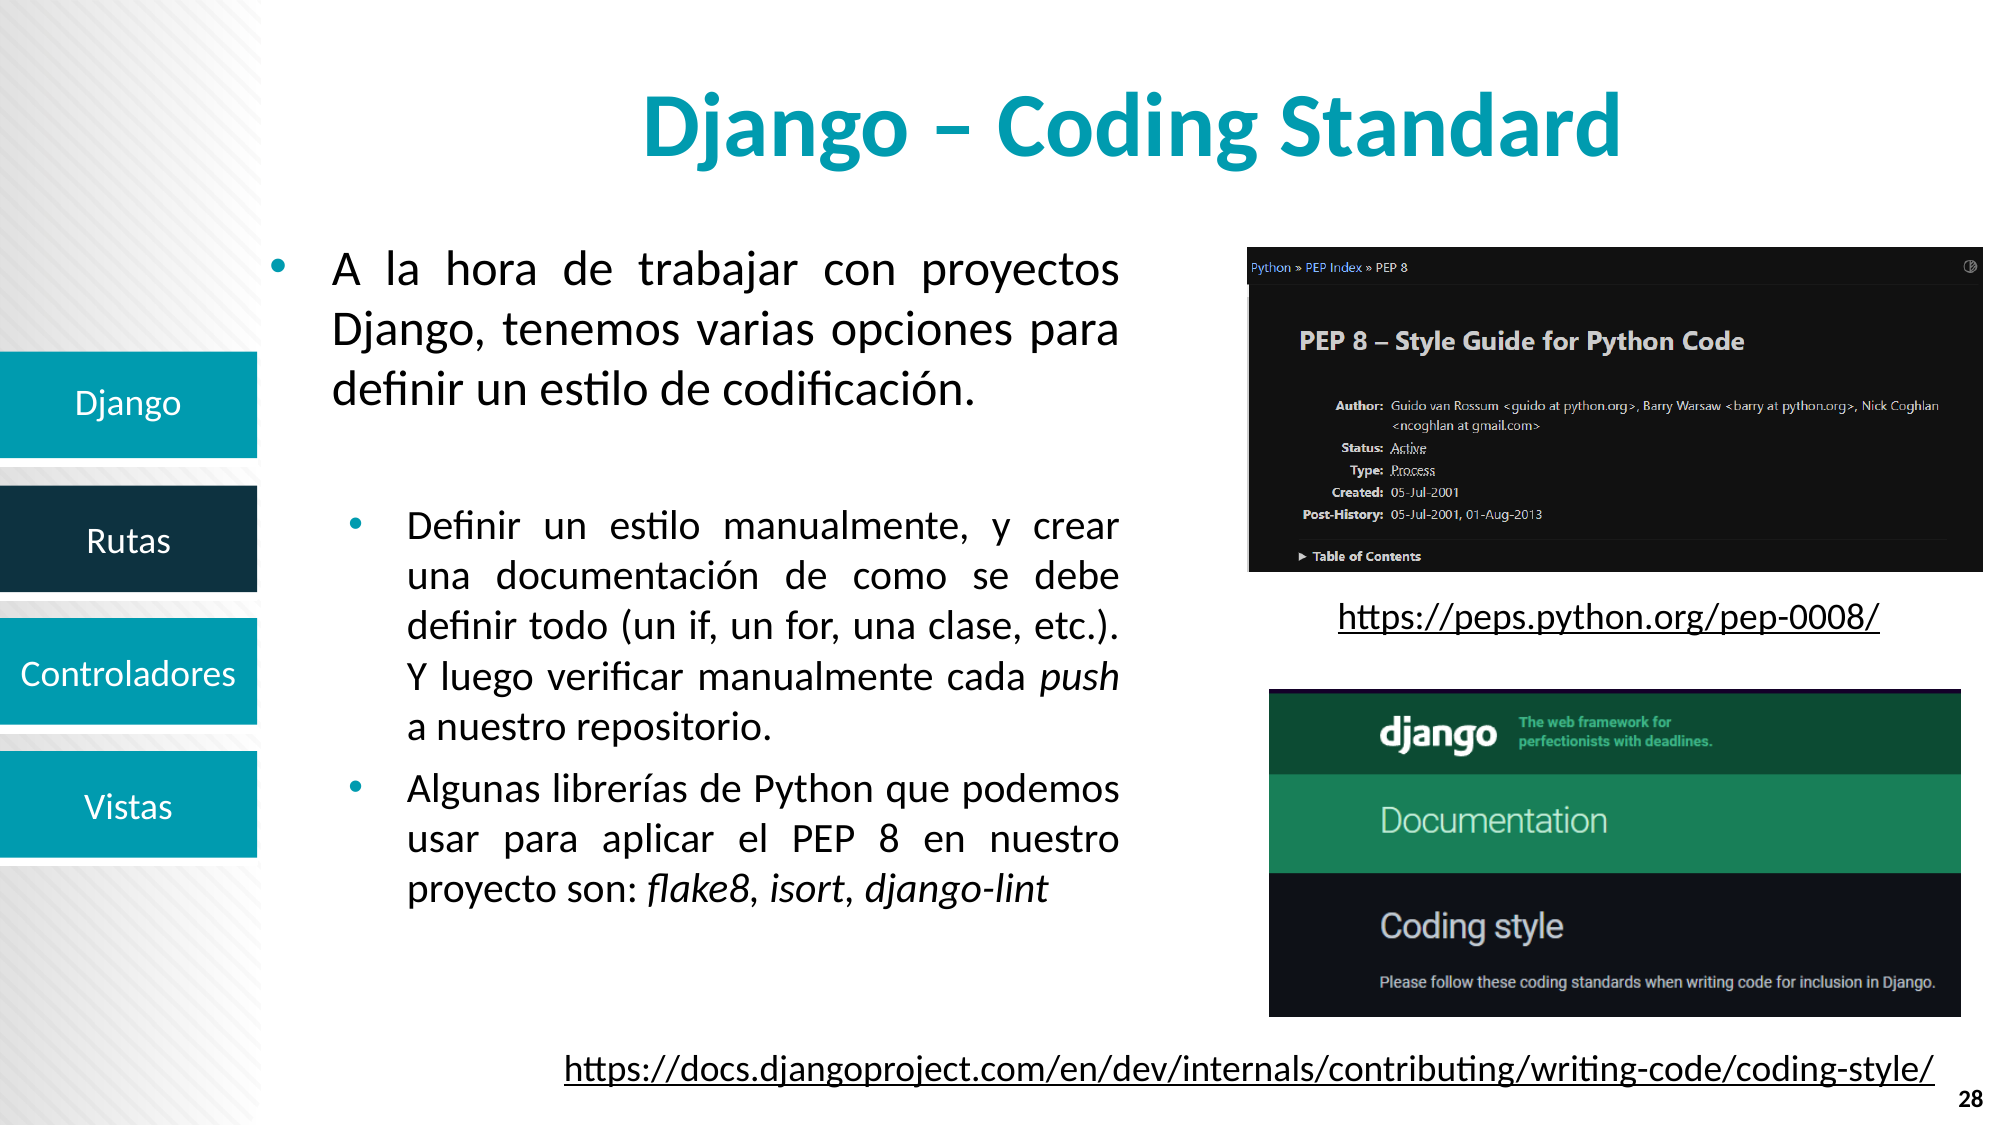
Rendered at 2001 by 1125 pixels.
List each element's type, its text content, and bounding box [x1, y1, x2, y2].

slide_number 28 [1921, 1072, 2000, 1124]
text_box Django [25, 371, 232, 430]
picture [1269, 689, 1961, 1017]
text_box https://peps.python.org/pep-0008/ [1323, 584, 1997, 644]
list A la hora de trabajar con proyectos Django, tenemos varias opciones para definir un estilo de codificación. Definir un estilo manualmente, y crear una documentación de como se debe definir todo (un if, un for, una clase, etc.). Y luego verificar manualmente cada push a nuestro repositorio. Algunas librerías de Python que podemos usar para aplicar el PEP 8 en nuestro proyecto son: flake8, isort, django-lint [241, 228, 1136, 993]
title Django – Coding Standard [340, 36, 1927, 204]
picture [1247, 246, 1983, 572]
text_box https://docs.djangoproject.com/en/dev/internals/contributing/writing-code/coding-style/ [549, 1036, 1991, 1097]
